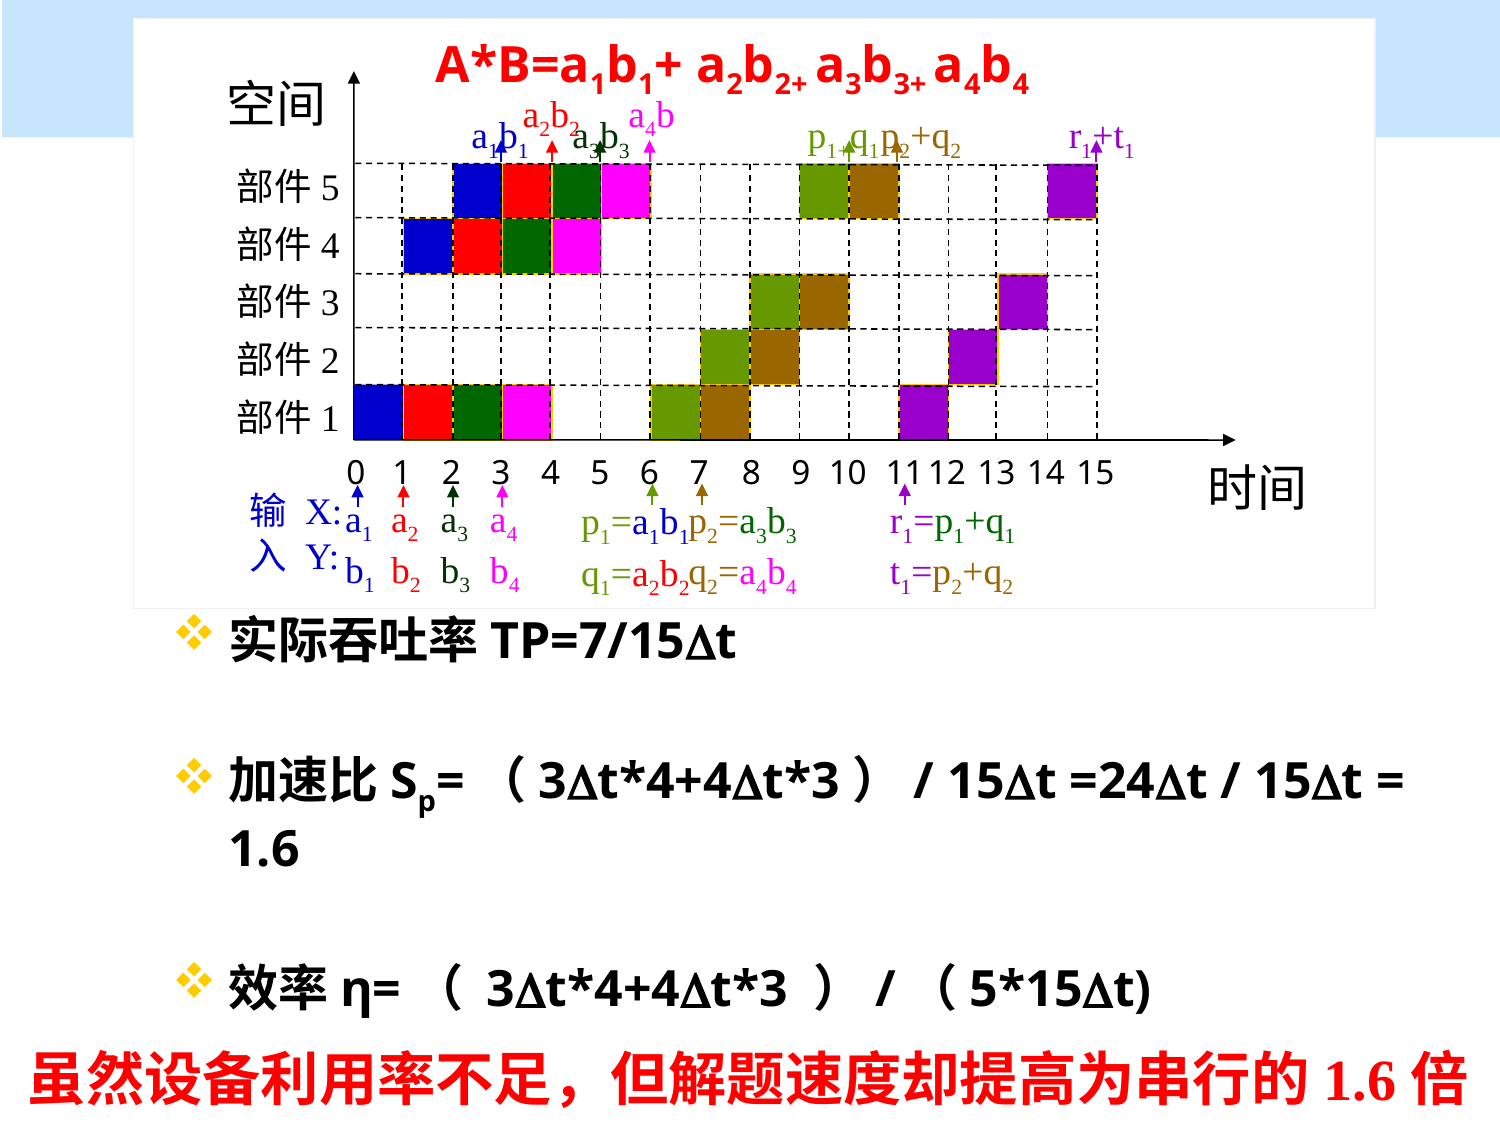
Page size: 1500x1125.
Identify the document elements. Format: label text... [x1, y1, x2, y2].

text_box [133, 18, 1375, 609]
text_box 实际吞吐率TP=7/15Dt 加速比Sp=（3Dt*4+4Dt*3）/ 15Dt =24Dt / 15Dt = 1.6 效率η=（ 3Dt*4+4Dt*3 ）/（5*15Dt) =0.32=32% [157, 601, 1433, 1034]
text_box 虽然设备利用率不足，但解题速度却提高为串行的1.6倍 [13, 1034, 1484, 1120]
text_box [224, 24, 1309, 569]
